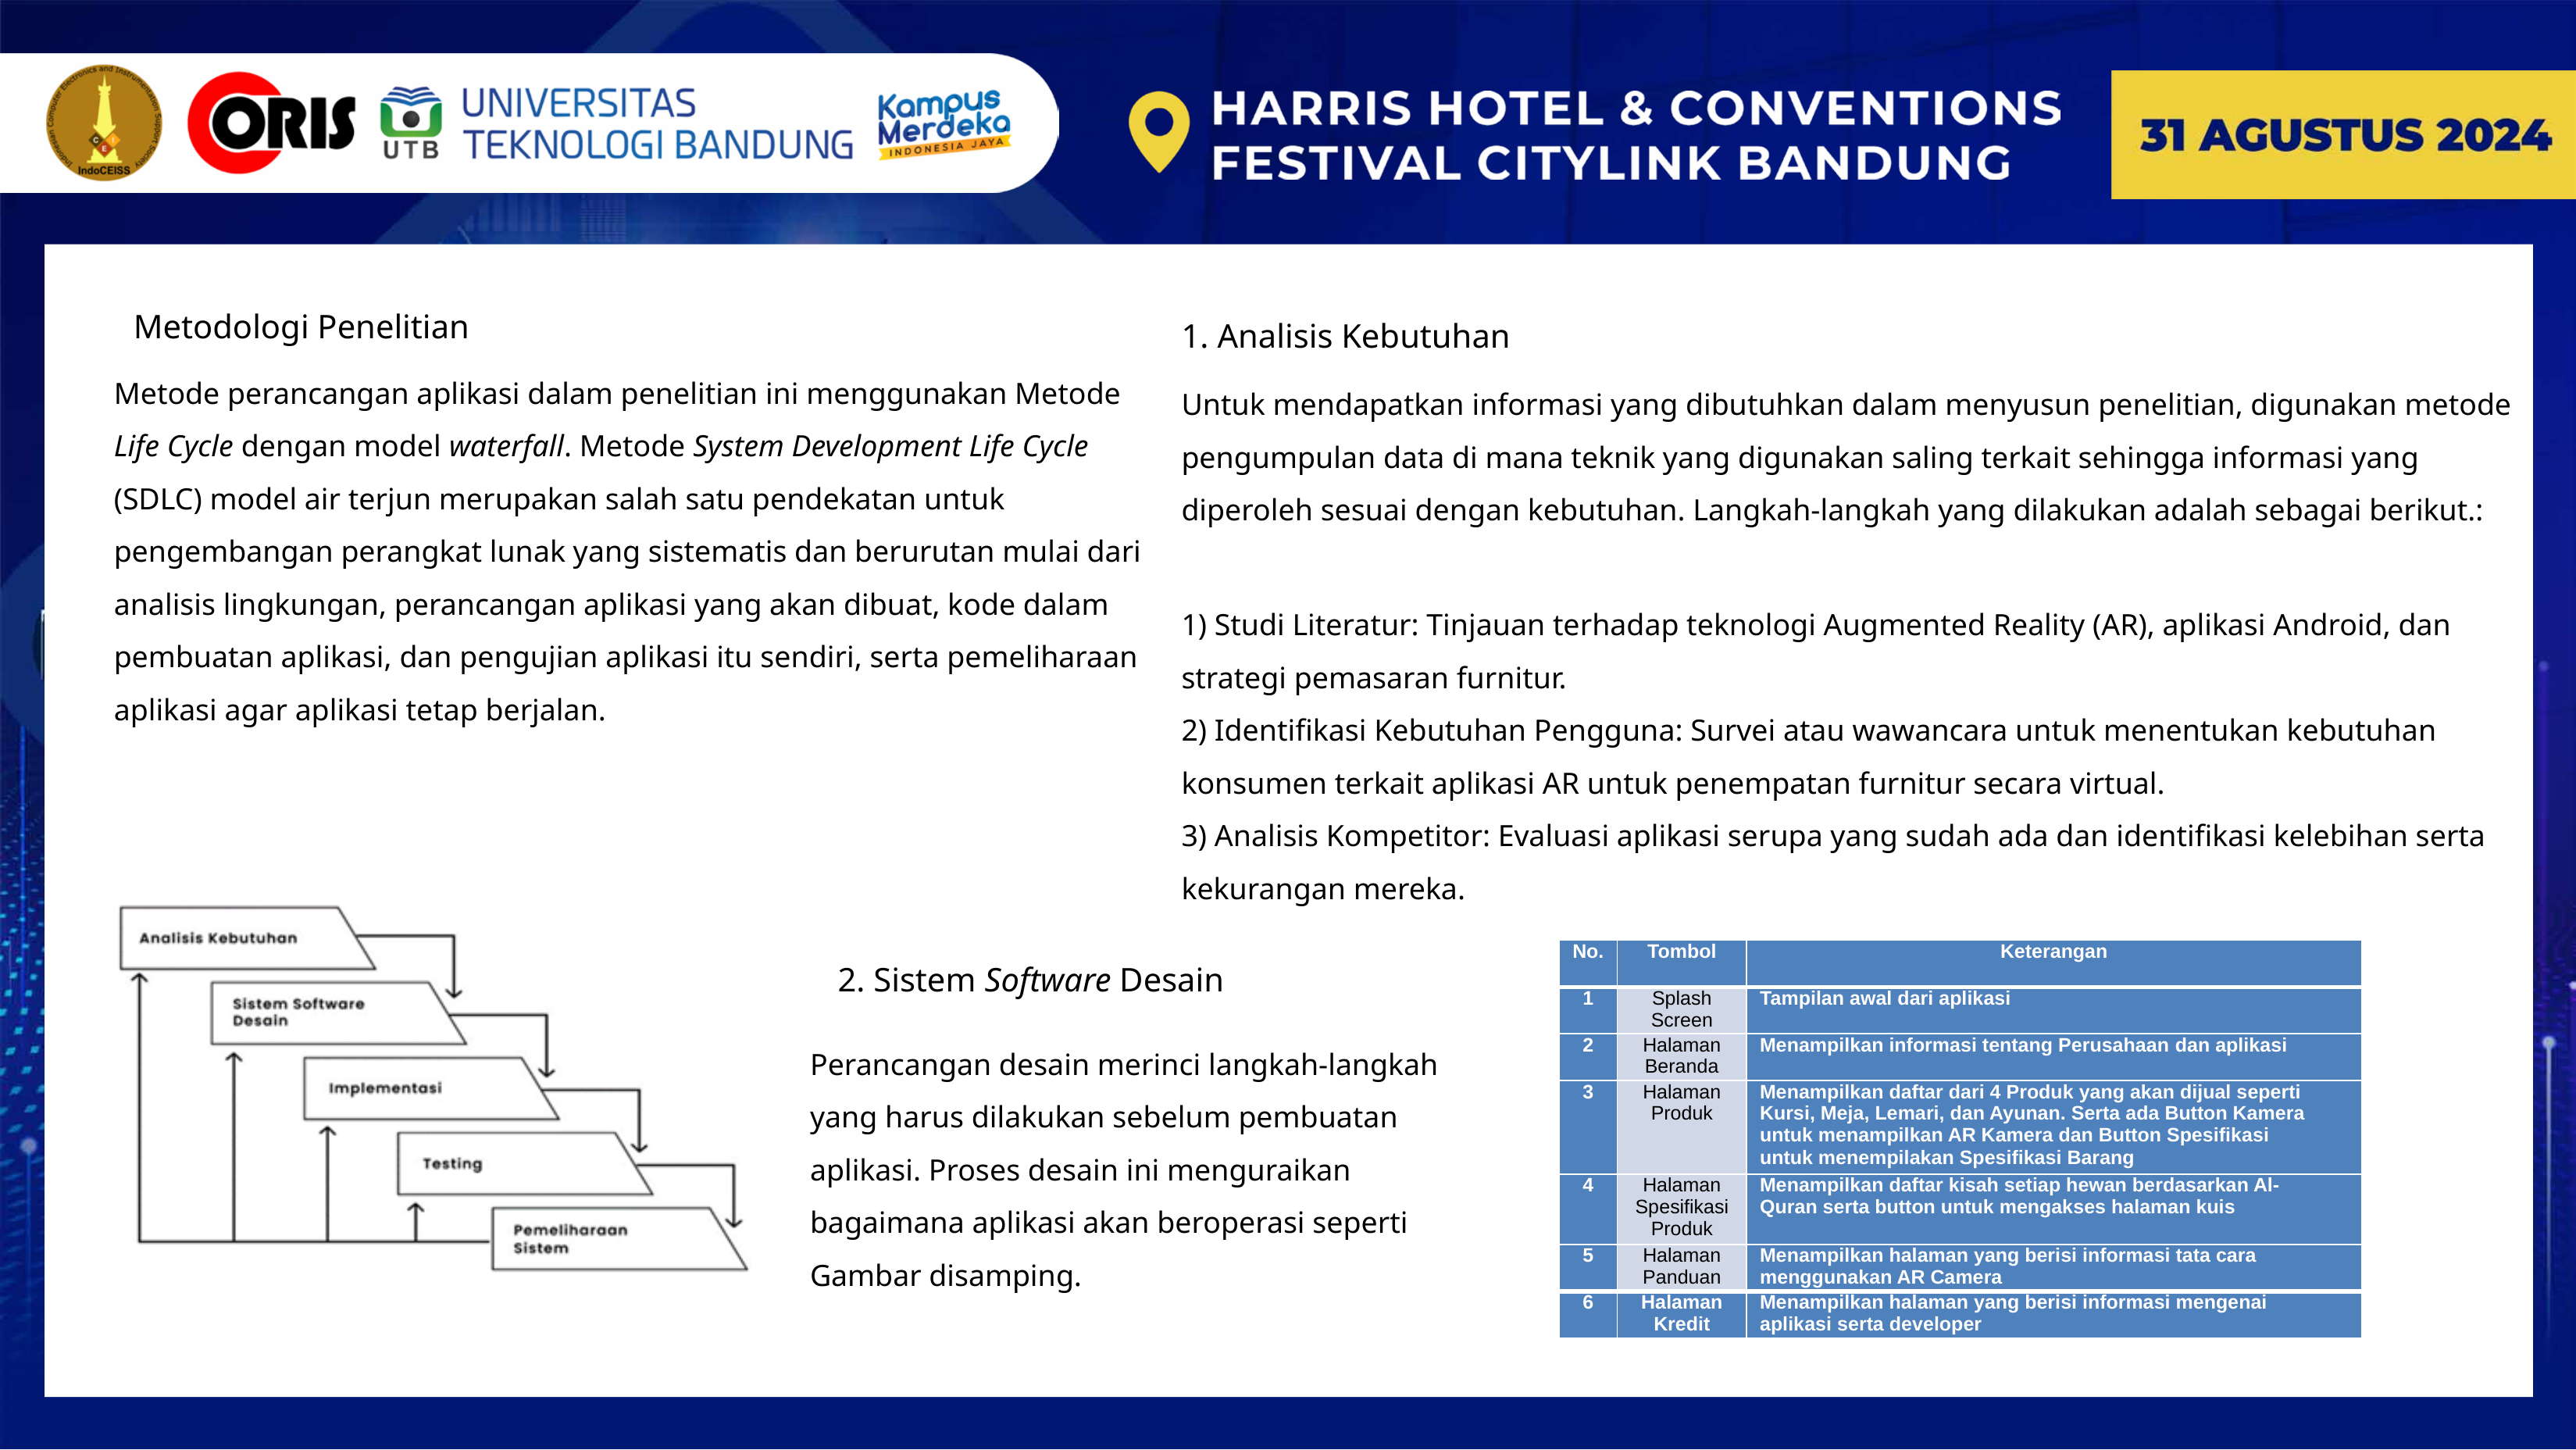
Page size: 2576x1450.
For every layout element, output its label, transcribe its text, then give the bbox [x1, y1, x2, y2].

table_cell Halaman Produk [1618, 1081, 1746, 1173]
table_cell Menampilkan daftar dari 4 Produk yang akan dijual seperti Kursi, Meja, Lemari, dan Ayunan. Serta ada Button Kamera untuk menampilkan AR Kamera dan Button Spesifikasi untuk menempilakan Spesifikasi Barang [1747, 1081, 2361, 1173]
table_cell 1 [1560, 989, 1617, 1033]
table_cell 2 [1560, 1034, 1617, 1080]
table_header Keterangan [1747, 941, 2361, 985]
table_cell Halaman Kredit [1618, 1294, 1746, 1338]
table_cell Menampilkan daftar kisah setiap hewan berdasarkan Al-Quran serta button untuk mengakses halaman kuis [1747, 1175, 2361, 1244]
text_box Untuk mendapatkan informasi yang dibutuhkan dalam menyusun penelitian, digunakan metode pengumpulan data di mana teknik yang digunakan saling terkait sehingga informasi yang diperoleh sesuai dengan kebutuhan. Langkah-langkah yang dilakukan adalah sebagai berikut.: [1169, 362, 2531, 533]
text_box Perancangan desain merinci langkah-langkah yang harus dilakukan sebelum pembuatan aplikasi. Proses desain ini menguraikan bagaimana aplikasi akan beroperasi seperti Gambar disamping. [798, 1022, 1512, 1298]
table_cell 4 [1560, 1175, 1617, 1244]
picture [0, 0, 2576, 1449]
table_cell Tampilan awal dari aplikasi [1747, 989, 2361, 1033]
text_box 1) Studi Literatur: Tinjauan terhadap teknologi Augmented Reality (AR), aplikasi Android, dan strategi pemasaran furnitur. 2) Identifikasi Kebutuhan Pengguna: Survei atau wawancara untuk menentukan kebutuhan konsumen terkait aplikasi AR untuk penempatan furnitur secara virtual. 3) Analisis Kompetitor: Evaluasi aplikasi serupa yang sudah ada dan identifikasi kelebihan serta kekurangan mereka. [1169, 582, 2531, 911]
text_box Metodologi Penelitian [121, 300, 482, 351]
table_cell Menampilkan informasi tentang Perusahaan dan aplikasi [1747, 1034, 2361, 1080]
table_cell Splash Screen [1618, 989, 1746, 1033]
text_box Metode perancangan aplikasi dalam penelitian ini menggunakan Metode Life Cycle dengan model waterfall. Metode System Development Life Cycle (SDLC) model air terjun merupakan salah satu pendekatan untuk pengembangan perangkat lunak yang sistematis dan berurutan mulai dari analisis lingkungan, perancangan aplikasi yang akan dibuat, kode dalam pembuatan aplikasi, dan pengujian aplikasi itu sendiri, serta pemeliharaan aplikasi agar aplikasi tetap berjalan. [102, 351, 1170, 733]
table_cell Halaman Spesifikasi Produk [1618, 1175, 1746, 1244]
table_cell 6 [1560, 1294, 1617, 1338]
table_header No. [1560, 941, 1617, 985]
table_cell Menampilkan halaman yang berisi informasi tata cara menggunakan AR Camera [1747, 1245, 2361, 1289]
text_box [45, 244, 2533, 1398]
table_cell Menampilkan halaman yang berisi informasi mengenai aplikasi serta developer [1747, 1294, 2361, 1338]
table_header Tombol [1618, 941, 1746, 985]
text_box 2. Sistem Software Desain [826, 953, 1236, 1005]
table_cell 5 [1560, 1245, 1617, 1289]
table_cell Halaman Panduan [1618, 1245, 1746, 1289]
text_box 1. Analisis Kebutuhan [1169, 309, 2493, 361]
table_cell 3 [1560, 1081, 1617, 1173]
table_cell Halaman Beranda [1618, 1034, 1746, 1080]
